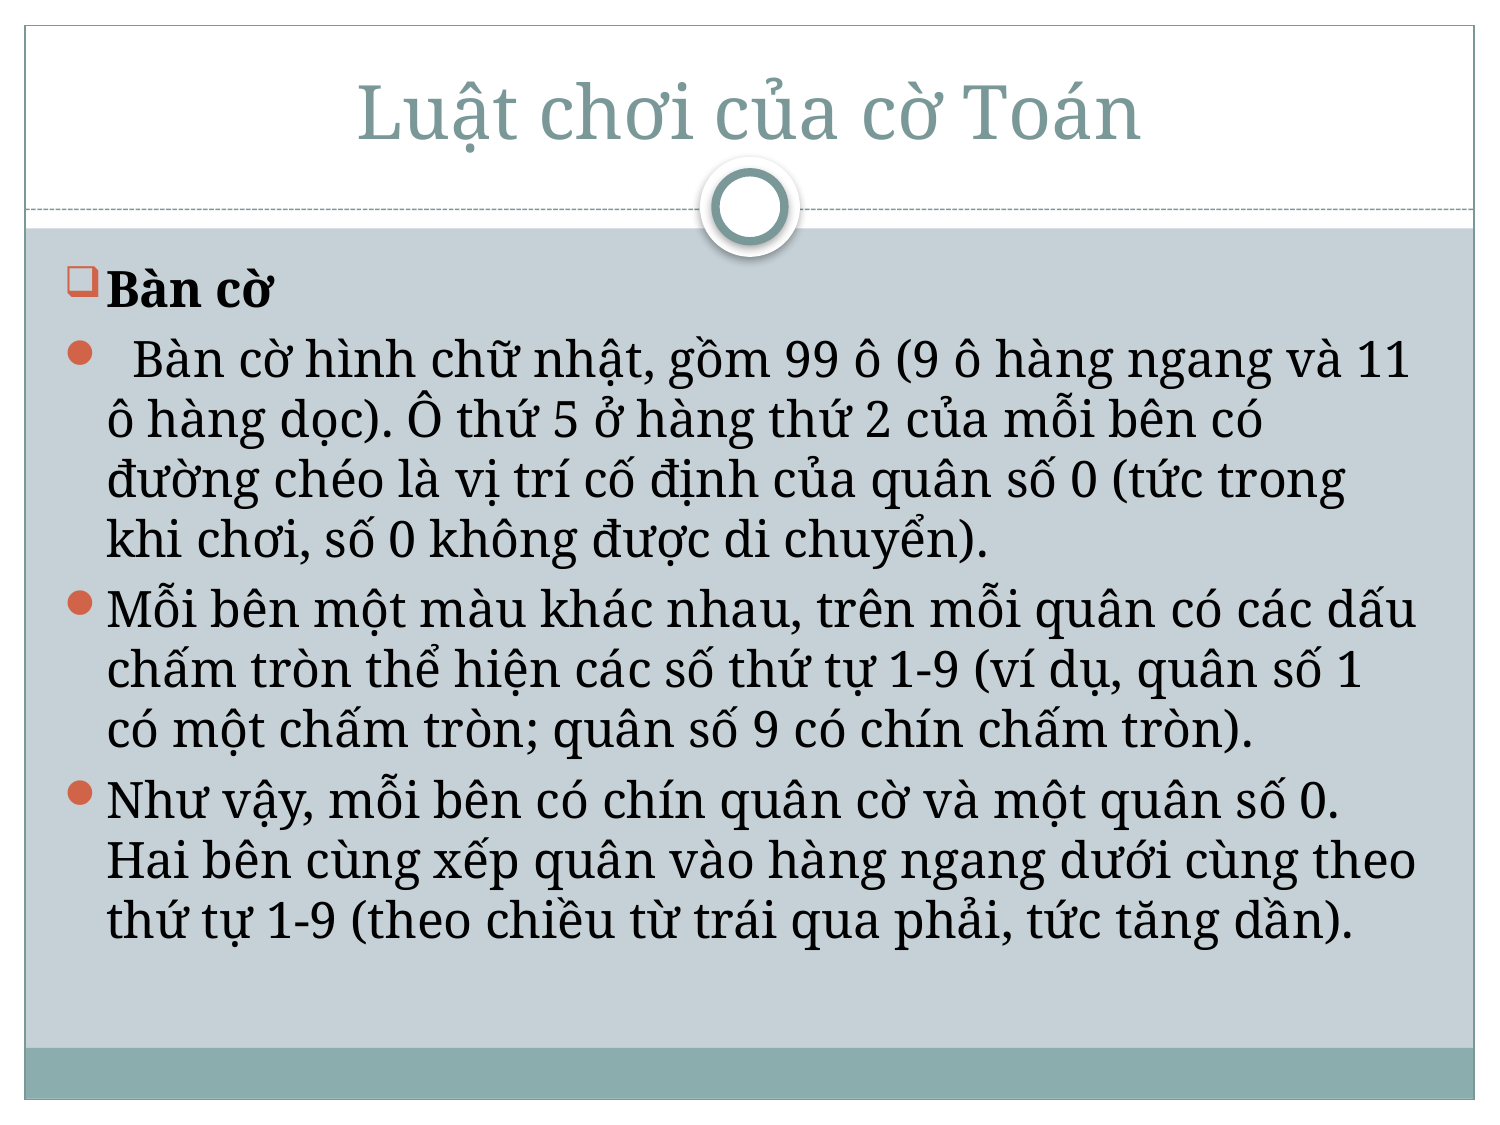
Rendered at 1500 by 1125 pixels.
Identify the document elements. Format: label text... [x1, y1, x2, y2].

list Bàn cờ Bàn cờ hình chữ nhật, gồm 99 ô (9 ô hàng ngang và 11 ô hàng dọc). Ô thứ 5 ở hàng thứ 2 của mỗi bên có đường chéo là vị trí cố định của quân số 0 (tức trong khi chơi, số 0 không được di chuyển). Mỗi bên một màu khác nhau, trên mỗi quân có các dấu chấm tròn thể hiện các số thứ tự 1-9 (ví dụ, quân số 1 có một chấm tròn; quân số 9 có chín chấm tròn). Như vậy, mỗi bên có chín quân cờ và một quân số 0. Hai bên cùng xếp quân vào hàng ngang dưới cùng theo thứ tự 1-9 (theo chiều từ trái qua phải, tức tăng dần). [49, 250, 1445, 1001]
title Luật chơi của cờ Toán [49, 37, 1450, 162]
